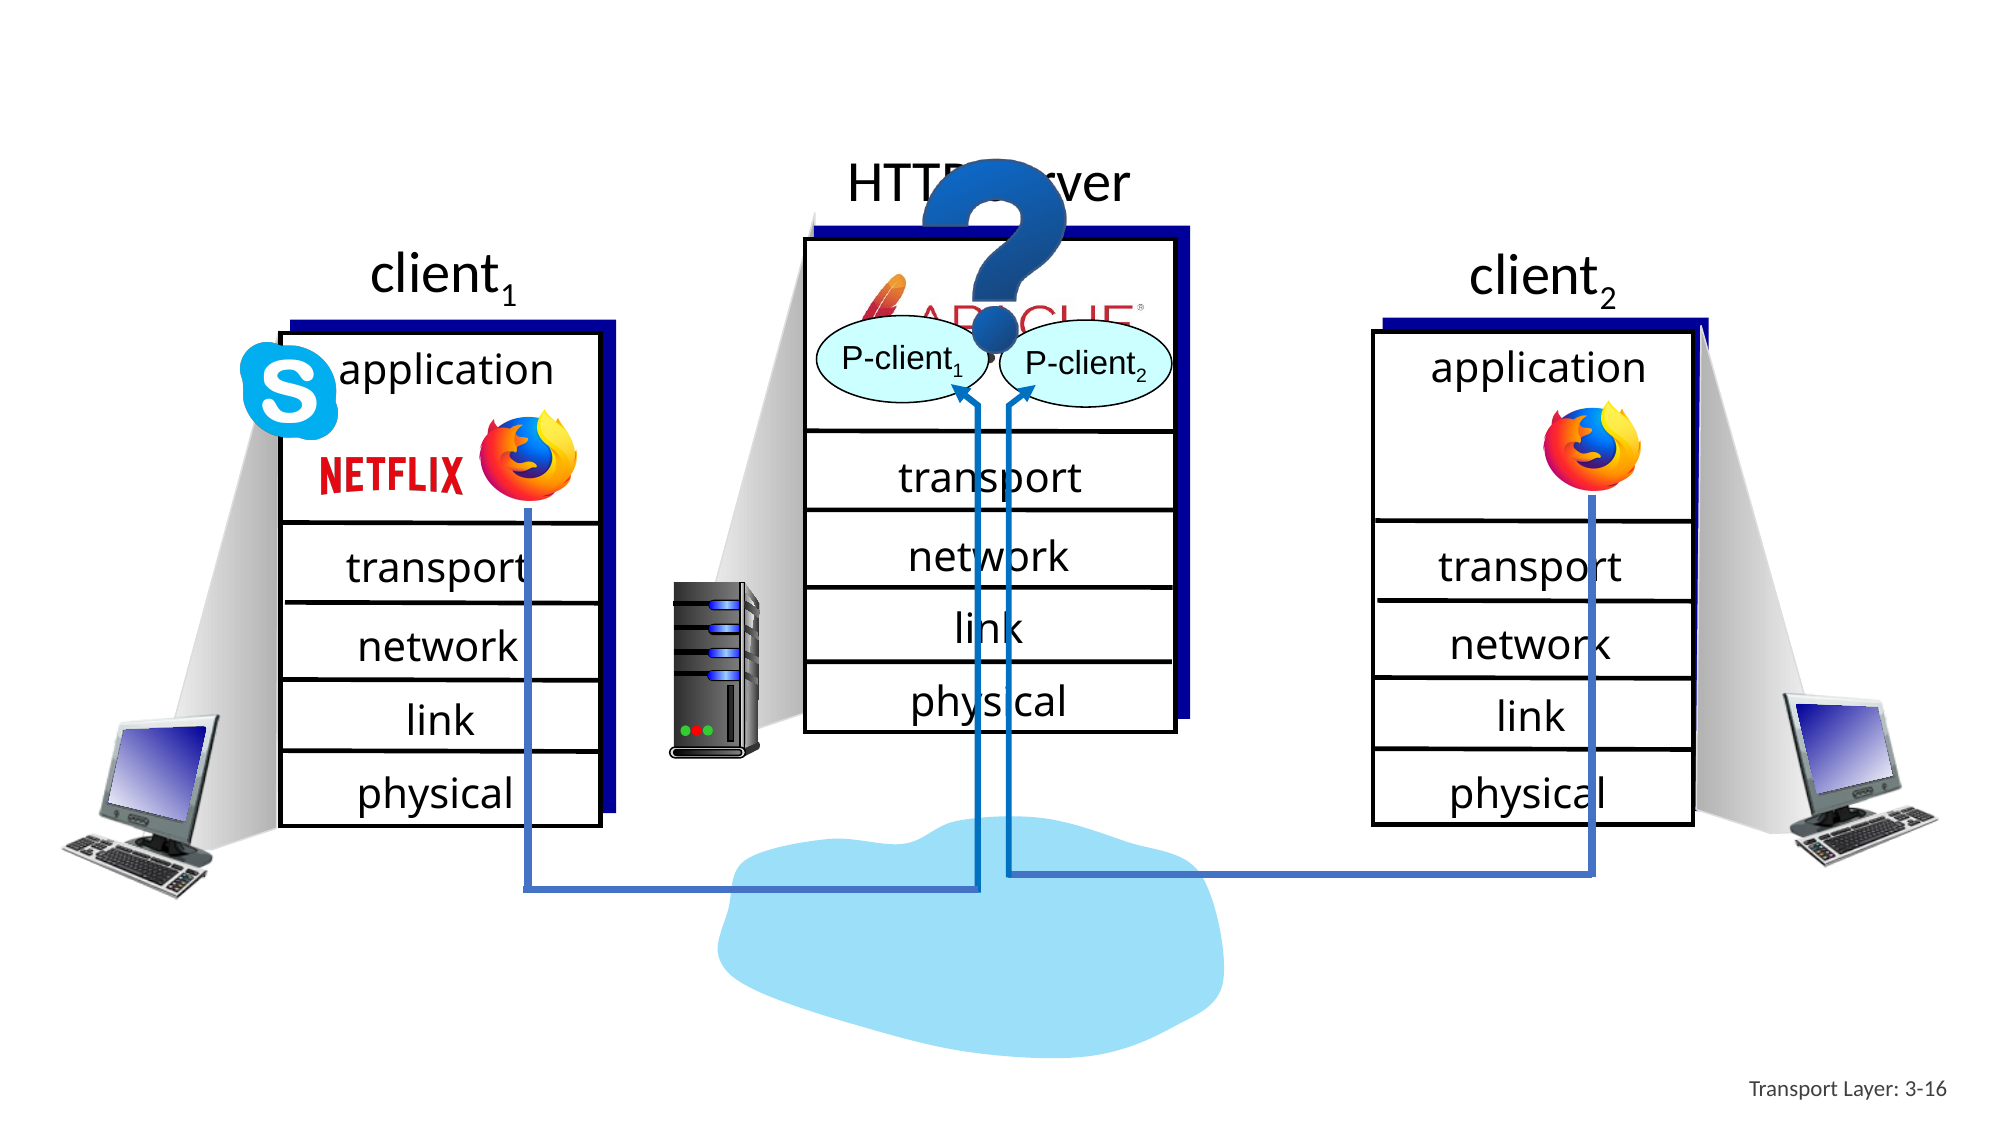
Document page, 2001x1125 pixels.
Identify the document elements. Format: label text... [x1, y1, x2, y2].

slide_number Transport Layer: 3-16 [1512, 1056, 1963, 1117]
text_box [23, 135, 1977, 914]
text_box [717, 914, 1225, 1059]
picture [866, 123, 1134, 390]
